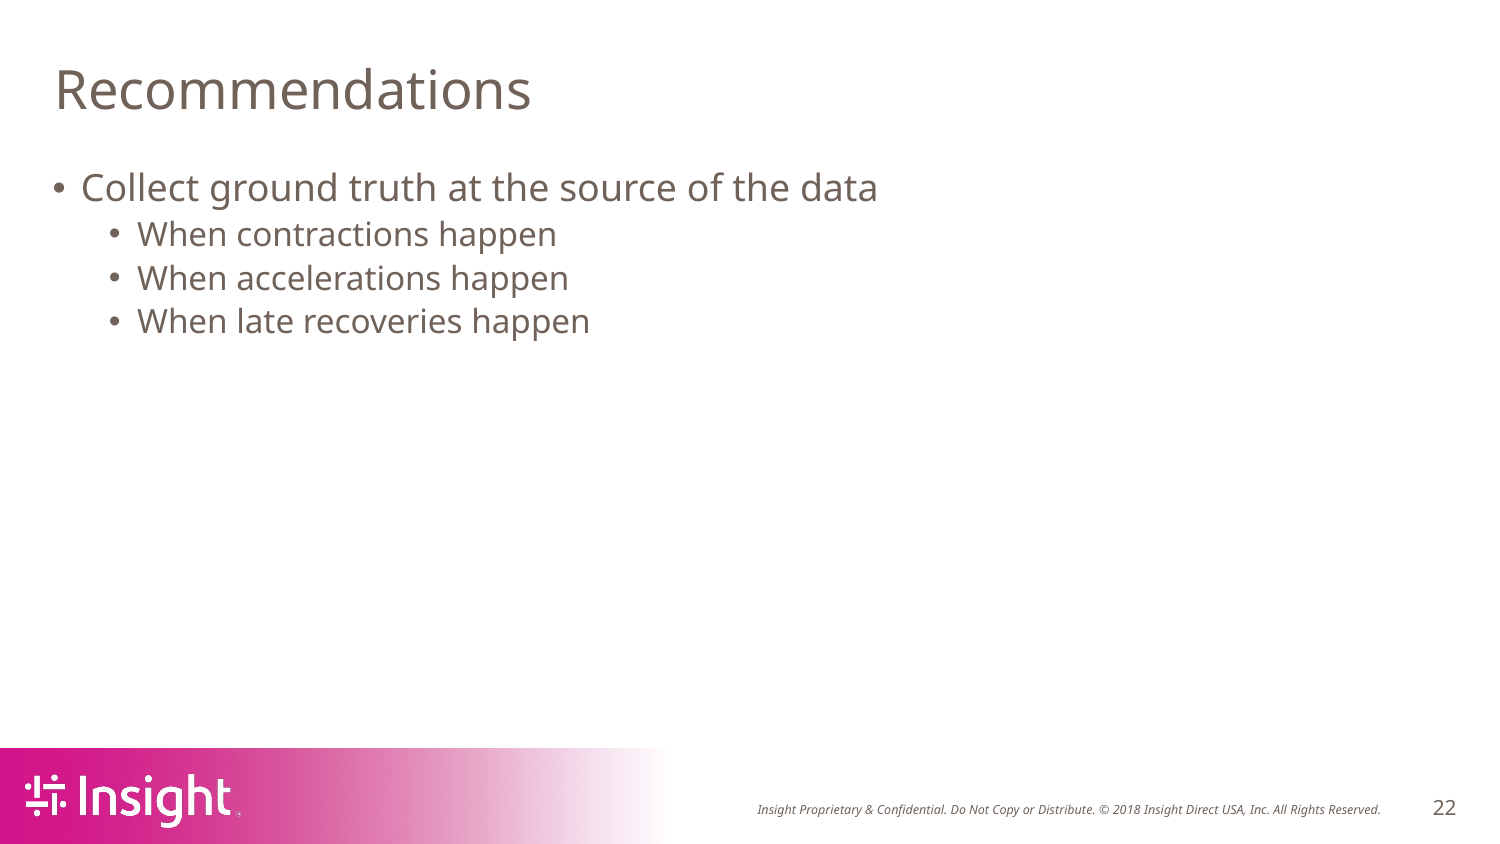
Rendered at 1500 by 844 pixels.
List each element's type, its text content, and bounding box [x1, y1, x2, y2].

list Collect ground truth at the source of the data When contractions happen When accelerations happen When late recoveries happen [37, 161, 1468, 644]
title Recommendations [39, 36, 1470, 148]
picture [0, 748, 999, 844]
